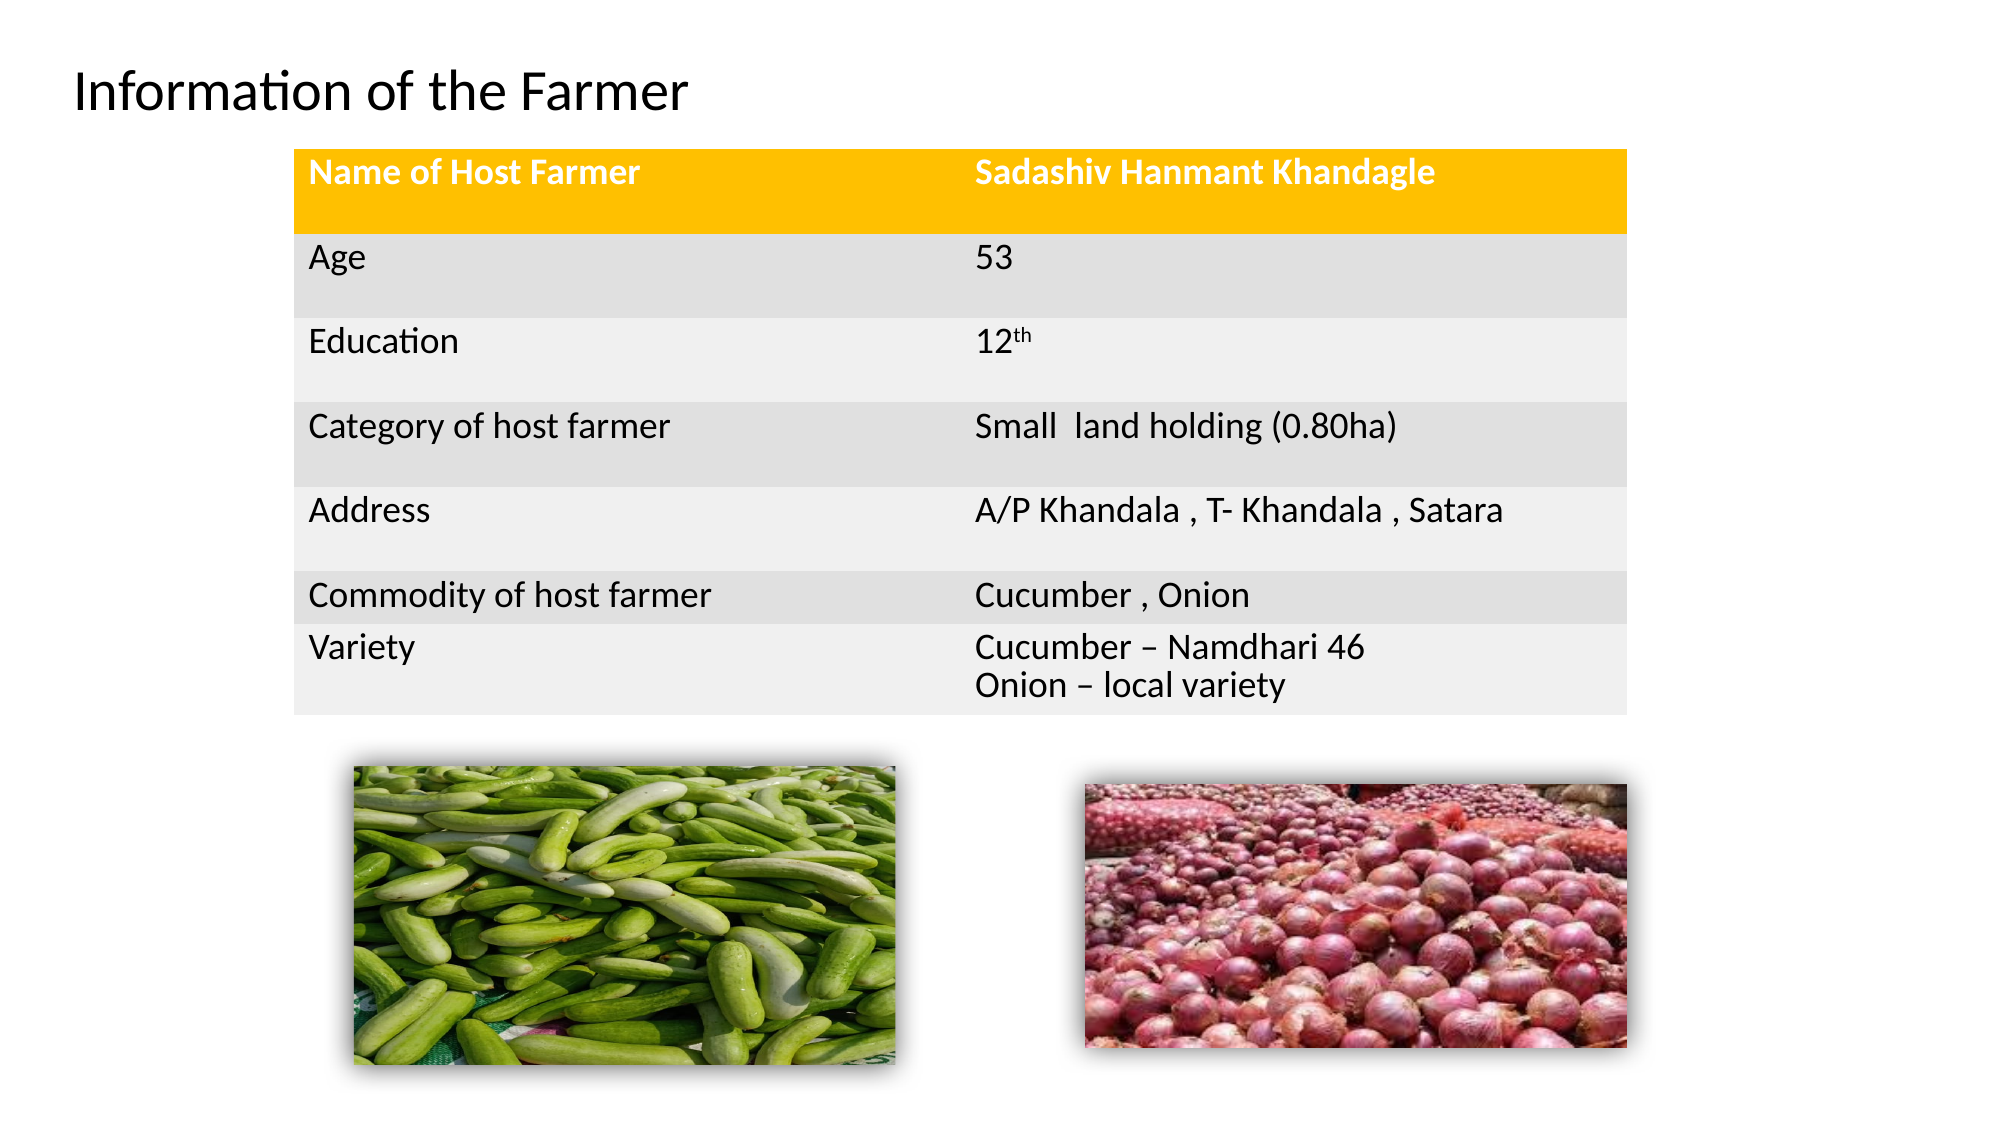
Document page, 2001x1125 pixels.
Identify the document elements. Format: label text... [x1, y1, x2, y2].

list Information of the Farmer [58, 52, 1863, 1005]
table_cell Education [294, 318, 960, 402]
table_cell A/P Khandala , T- Khandala , Satara [960, 487, 1627, 571]
picture [353, 766, 896, 1066]
table_cell Cucumber – Namdhari 46 Onion – local variety [960, 624, 1627, 715]
table_cell 53 [960, 234, 1627, 318]
table_cell Category of host farmer [294, 402, 960, 487]
table_cell Cucumber , Onion [960, 571, 1627, 624]
table_header Name of Host Farmer [294, 149, 960, 234]
table_cell Commodity of host farmer [294, 571, 960, 624]
table_cell Small land holding (0.80ha) [960, 402, 1627, 487]
table_cell Address [294, 487, 960, 571]
picture [1085, 784, 1627, 1048]
table_cell Variety [294, 624, 960, 715]
table_header Sadashiv Hanmant Khandagle [960, 149, 1627, 234]
table_cell 12th [960, 318, 1627, 402]
table_cell Age [294, 234, 960, 318]
